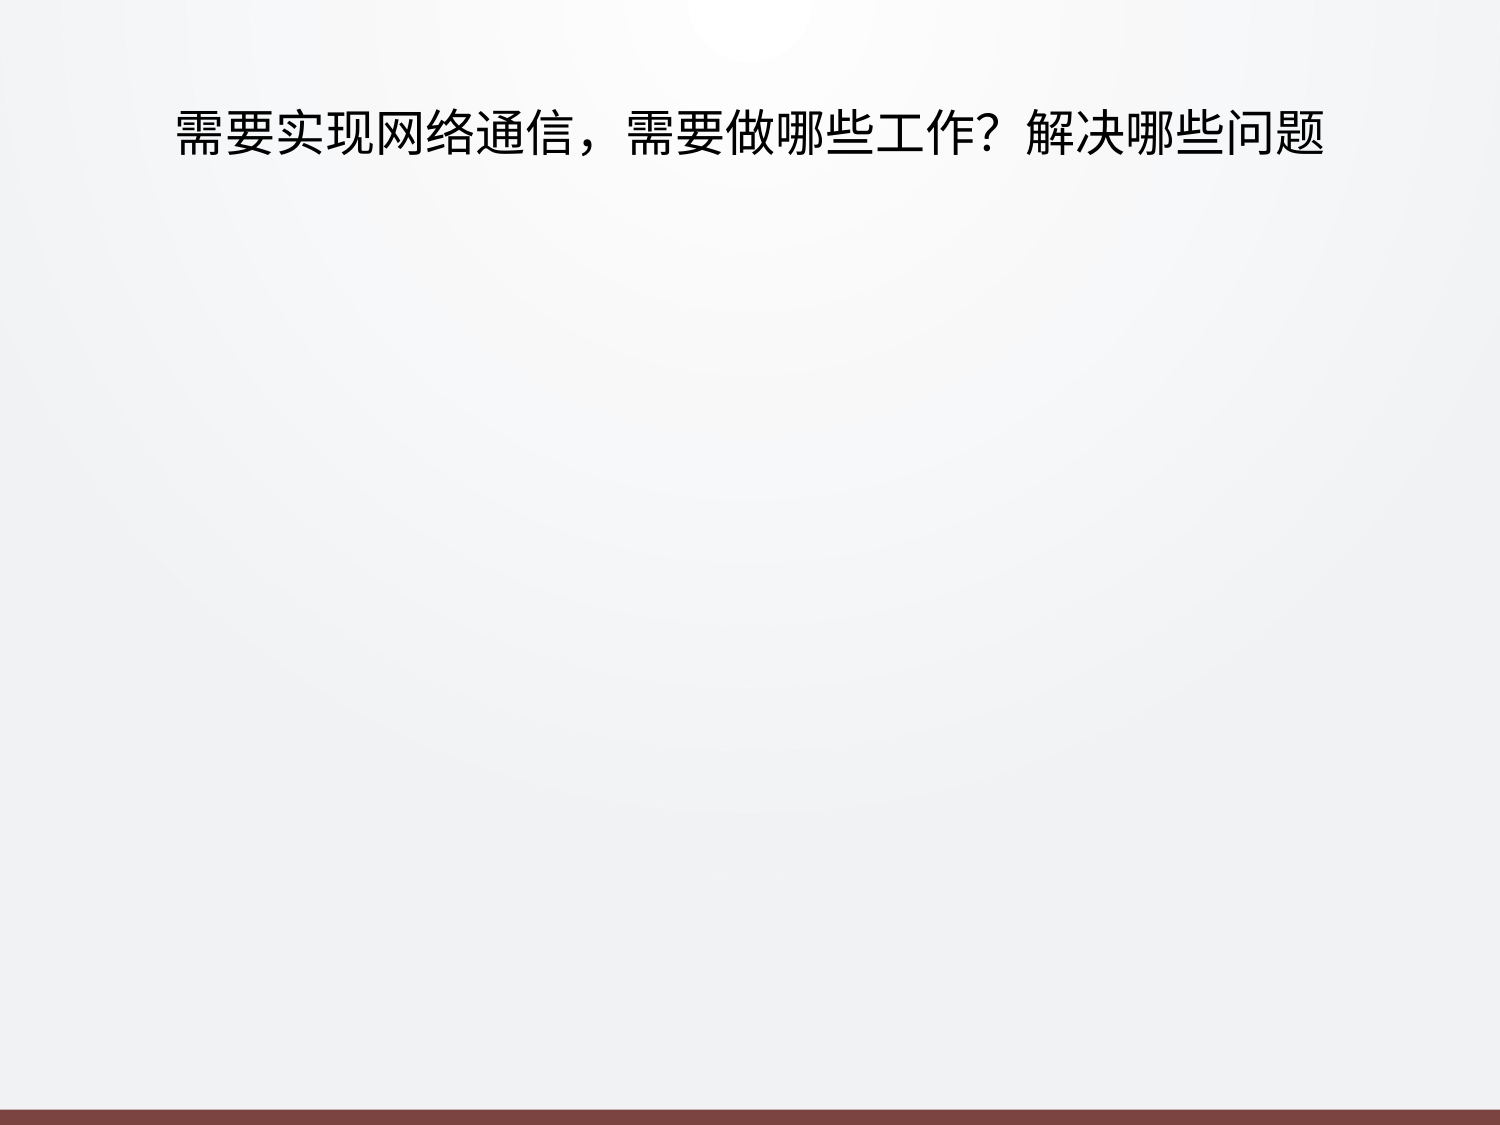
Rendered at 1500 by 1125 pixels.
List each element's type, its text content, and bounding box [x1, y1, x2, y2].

title 需要实现⽹络通信，需要做哪些⼯作？解决哪些问题 [76, 66, 1424, 205]
